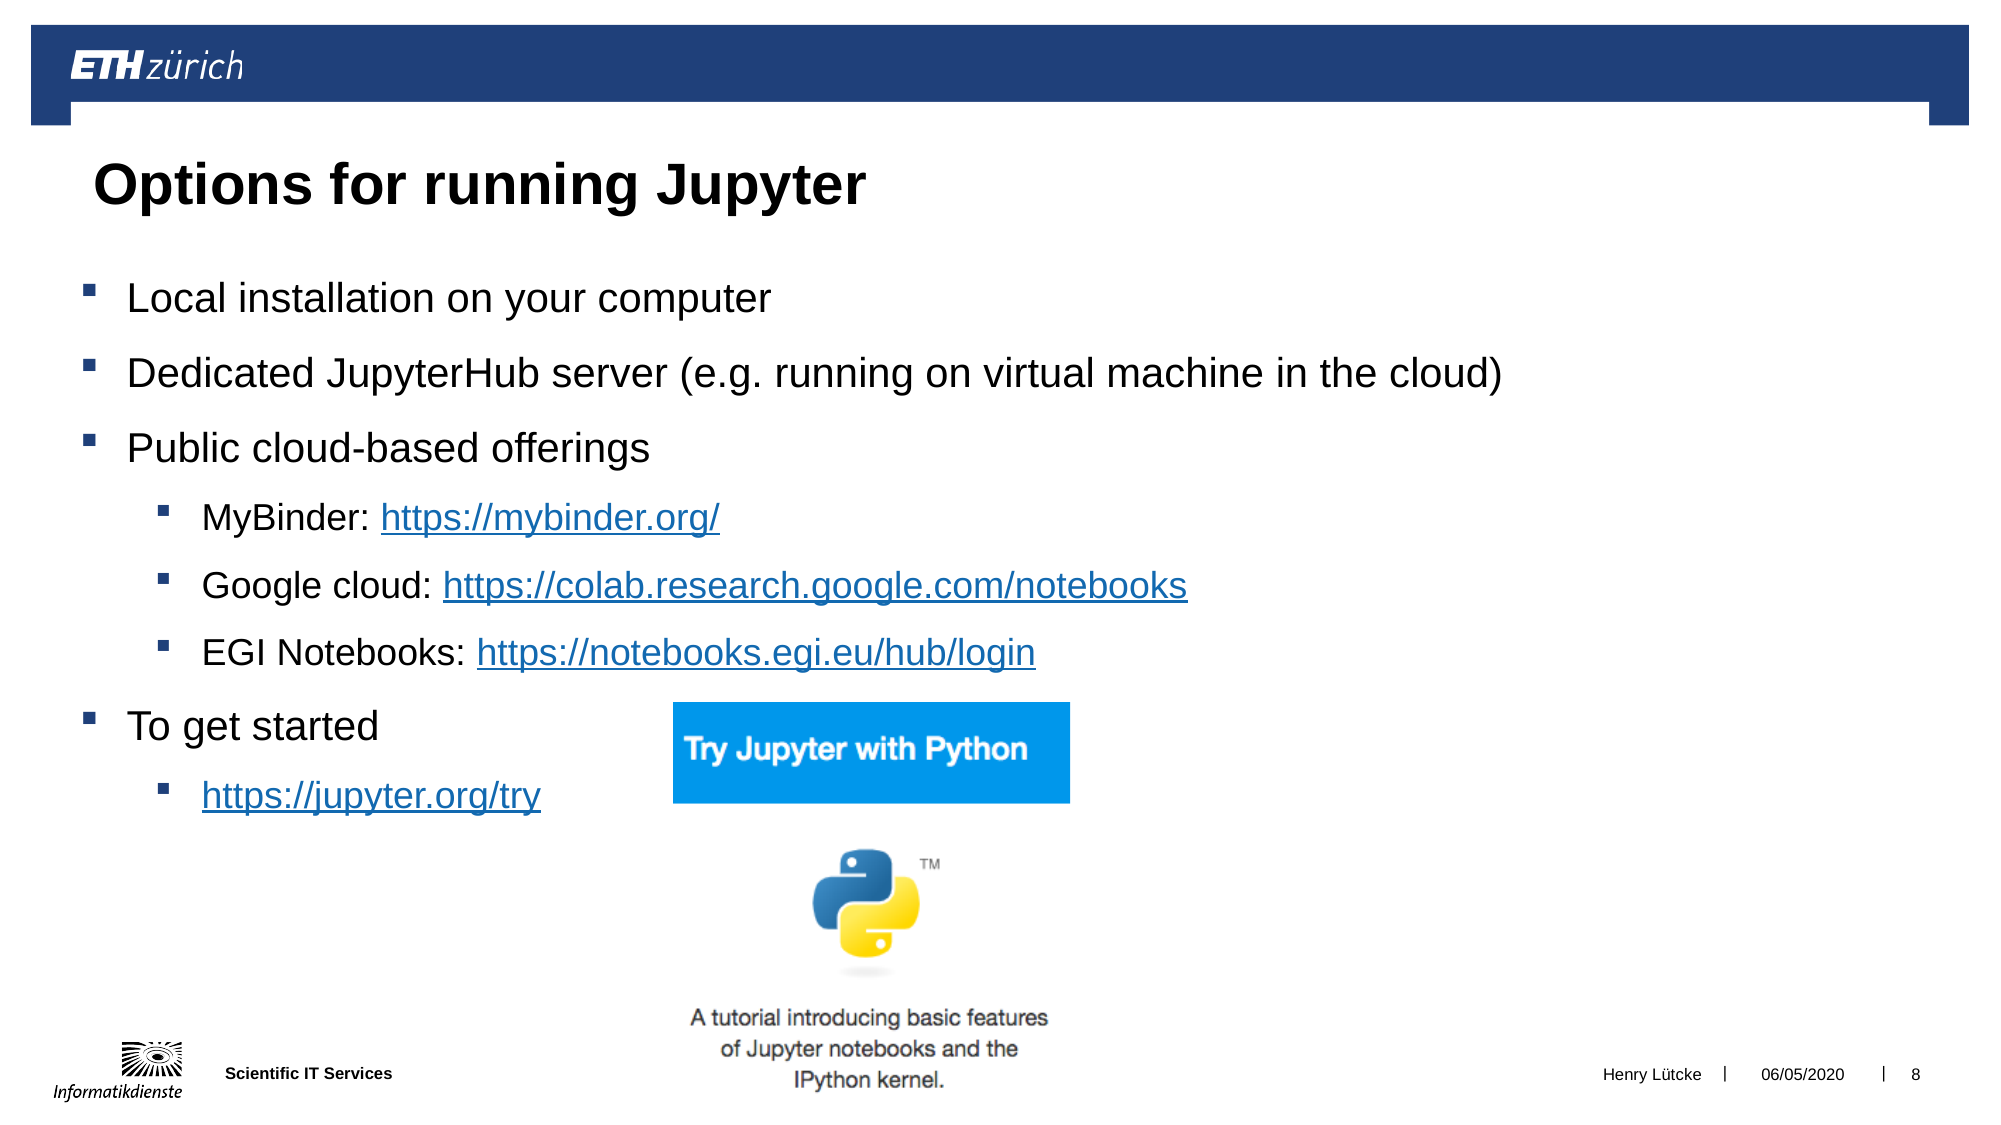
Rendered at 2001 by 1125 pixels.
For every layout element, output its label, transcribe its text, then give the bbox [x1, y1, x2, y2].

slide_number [1736, 1034, 1870, 1112]
text_box Local installation on your computer Dedicated JupyterHub server (e.g. running on virtual machine in the cloud) Public cloud-based offerings MyBinder: https://mybinder.org/ Google cloud: https://colab.research.google.com/notebooks EGI Notebooks: https://notebooks.egi.eu/hub/login To get started https://jupyter.org/try [65, 238, 1896, 891]
picture [53, 1042, 182, 1106]
footer Henry Lütcke [1076, 1034, 1702, 1112]
picture [672, 702, 1071, 1119]
title Options for running Jupyter [70, 101, 1930, 262]
slide_number 8 [1886, 1034, 1946, 1112]
